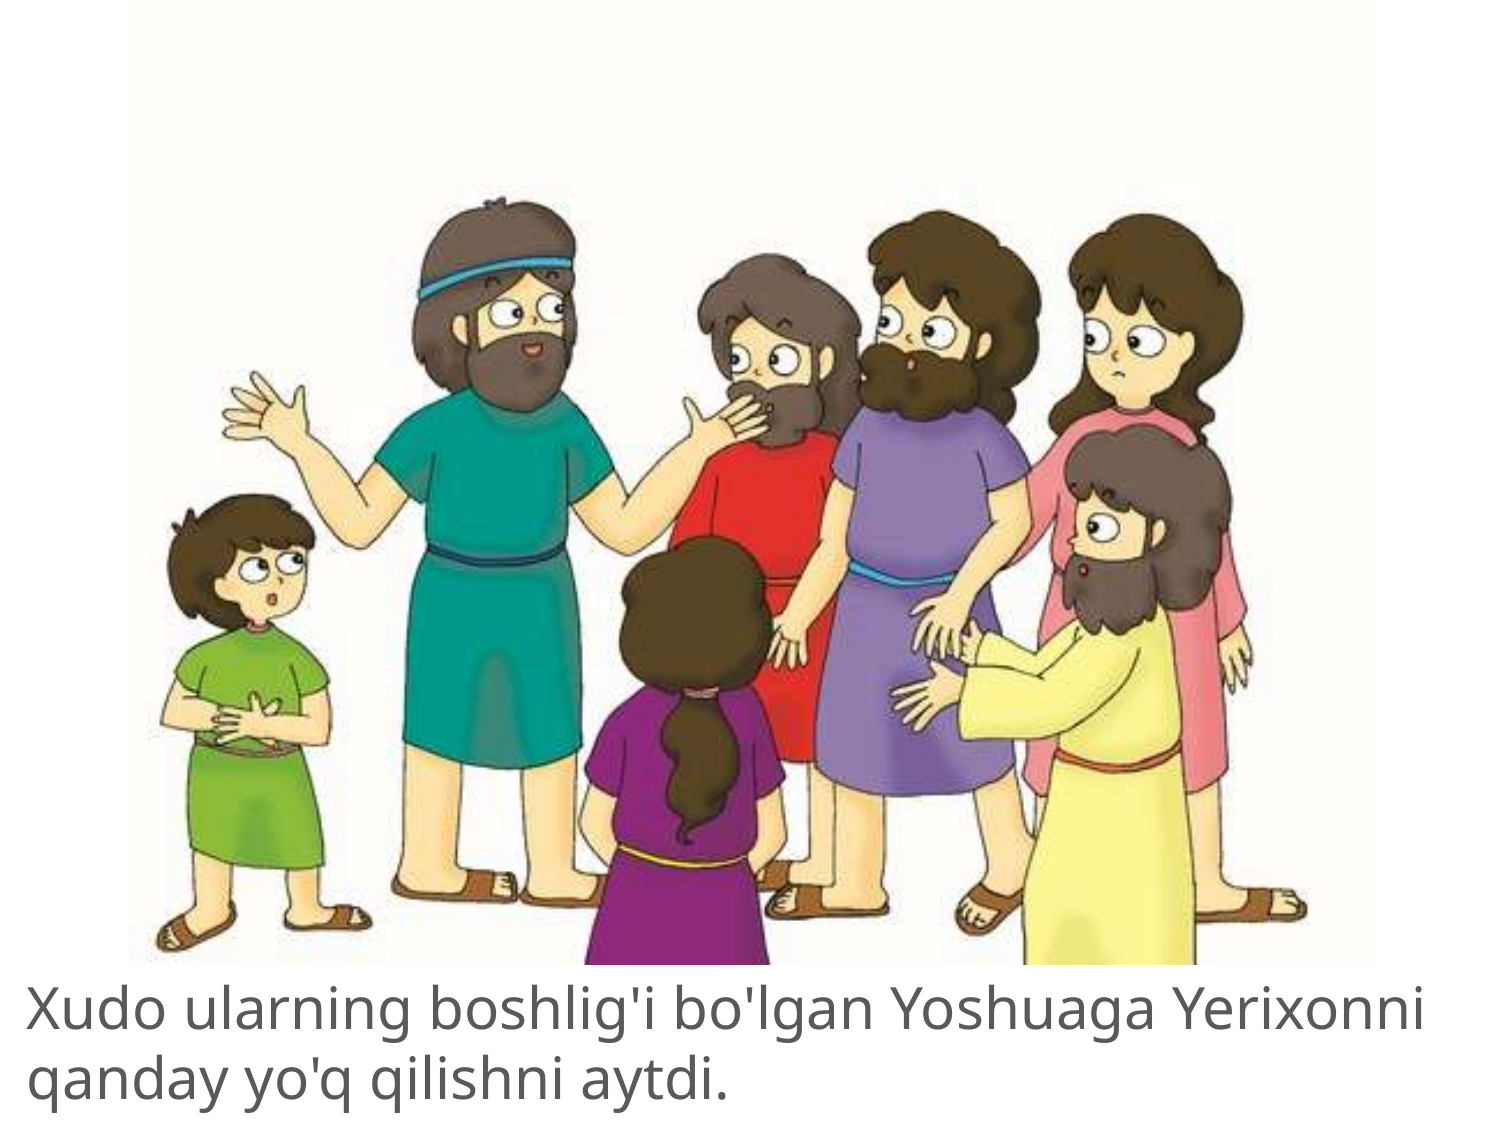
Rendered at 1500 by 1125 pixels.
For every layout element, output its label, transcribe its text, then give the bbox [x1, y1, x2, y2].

picture [128, 0, 1377, 965]
text_box Xudo ularning boshlig'i bo'lgan Yoshuaga Yerixonni qanday yo'q qilishni aytdi. [11, 964, 1483, 1119]
